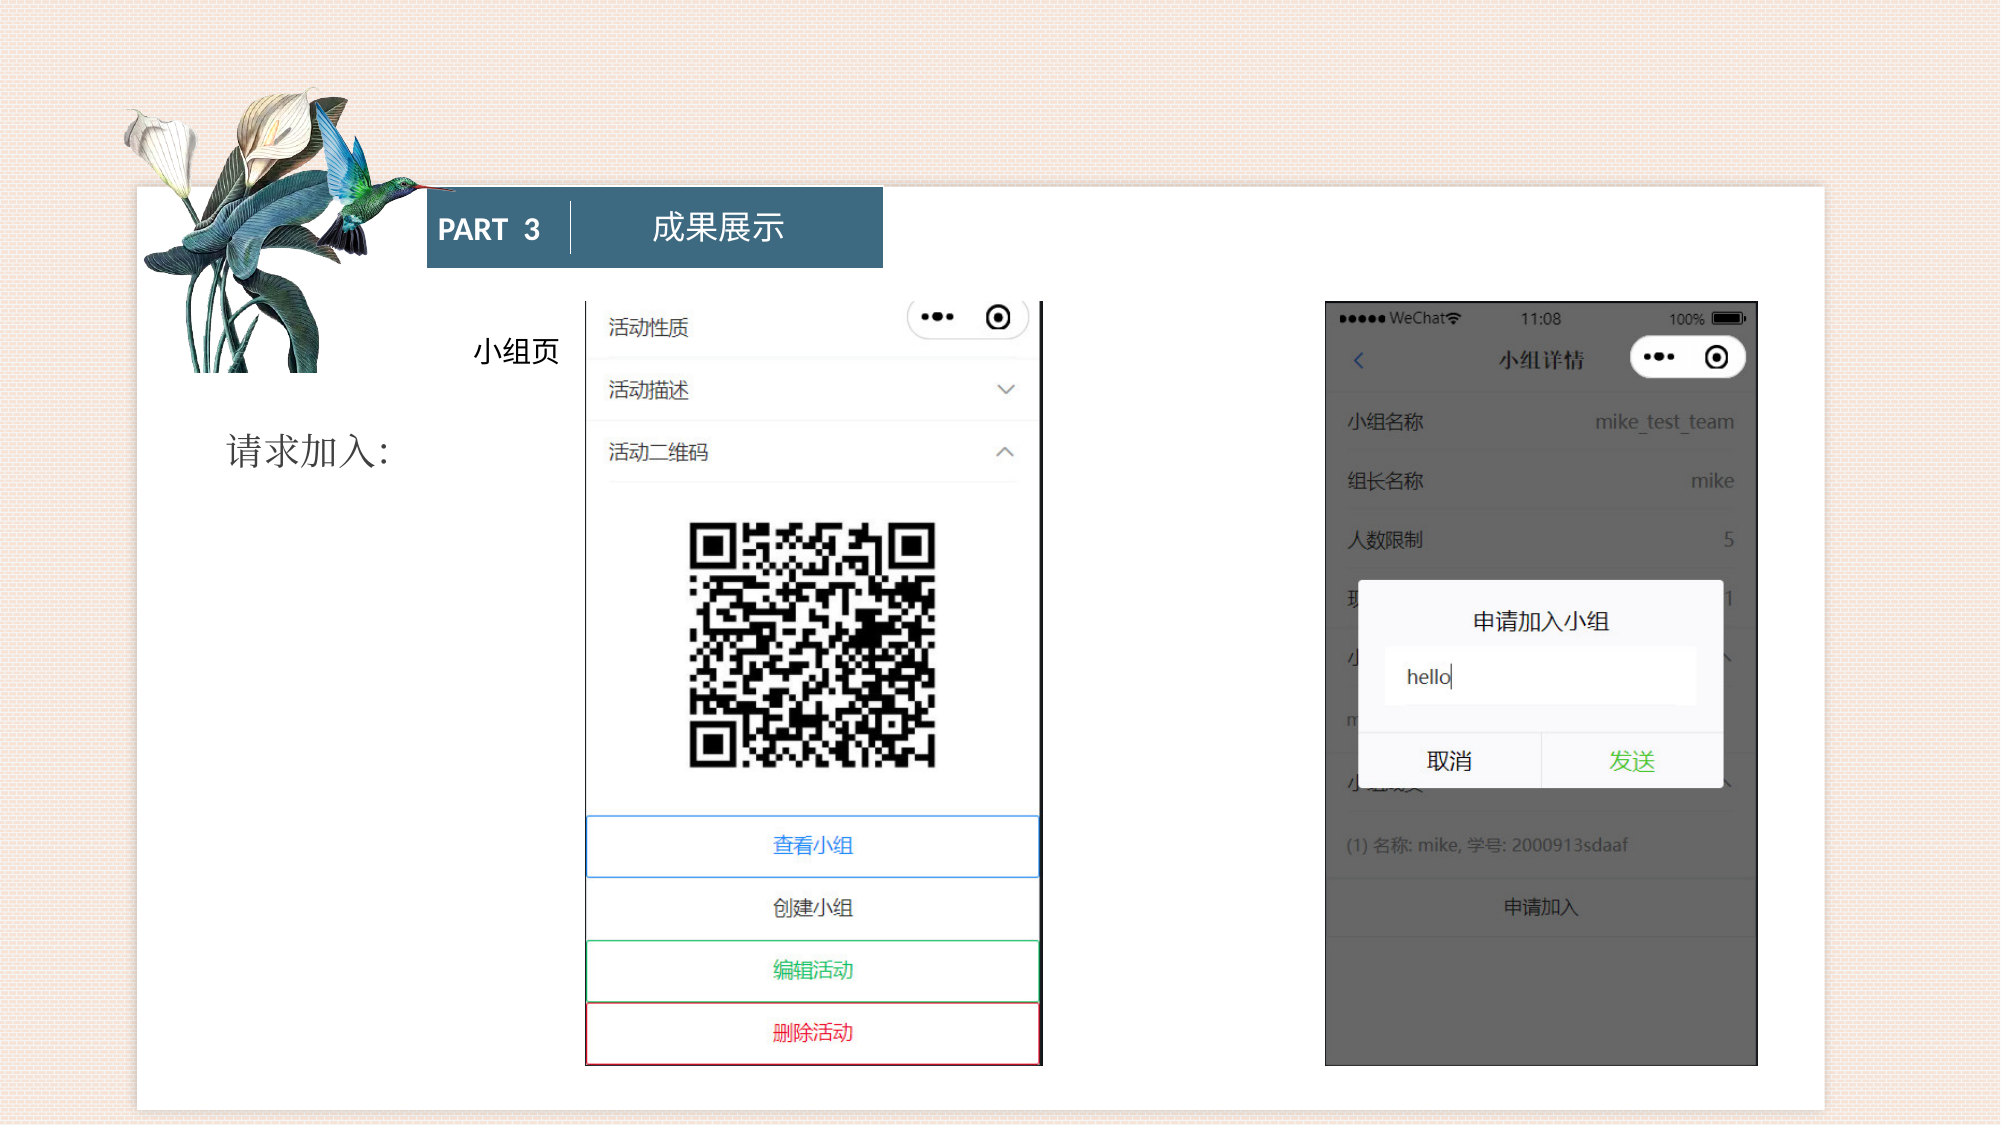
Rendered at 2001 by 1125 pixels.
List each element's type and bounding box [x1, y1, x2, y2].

text_box [70, 11, 1825, 1111]
picture [0, 0, 2001, 1125]
